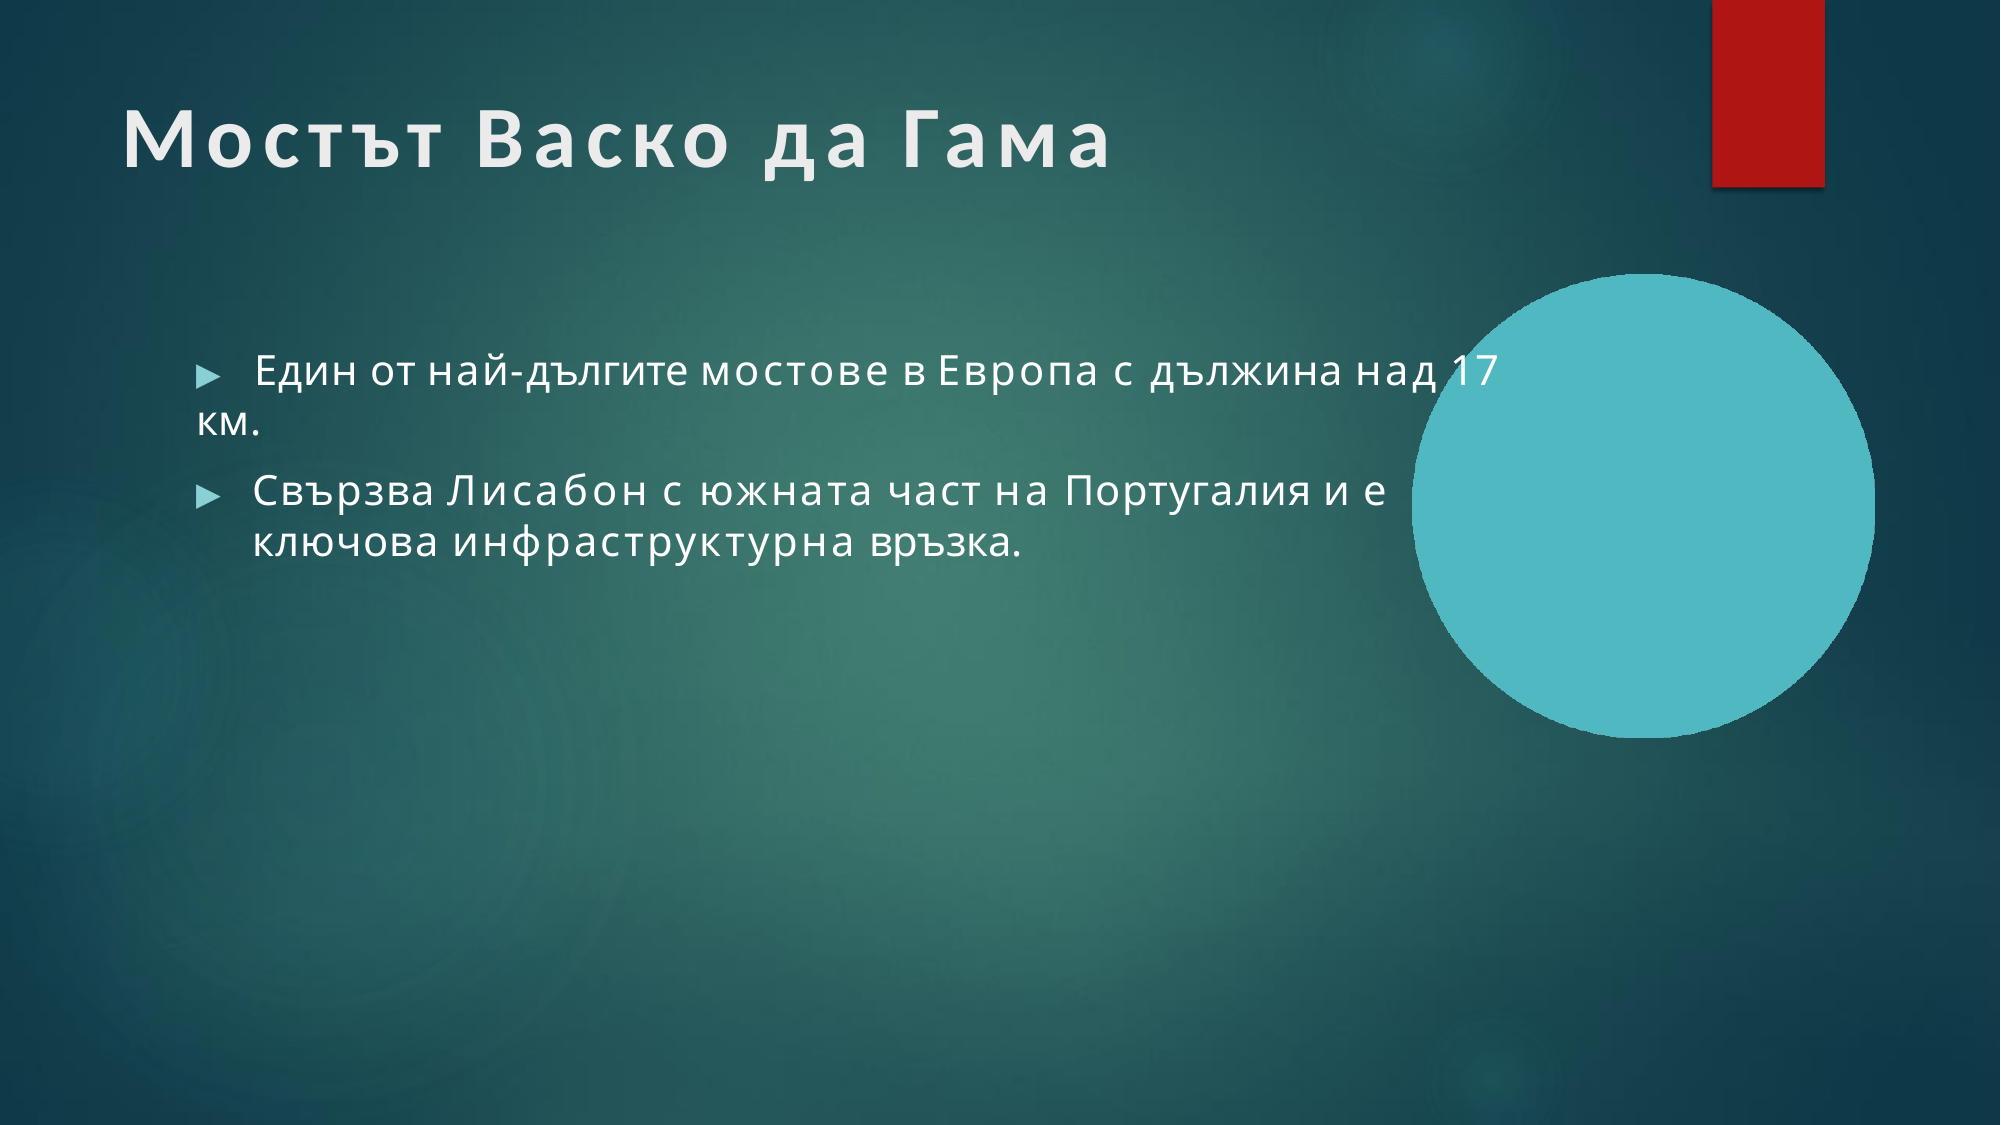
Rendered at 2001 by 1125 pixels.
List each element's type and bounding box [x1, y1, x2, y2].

text_box [0, 0, 2000, 1125]
